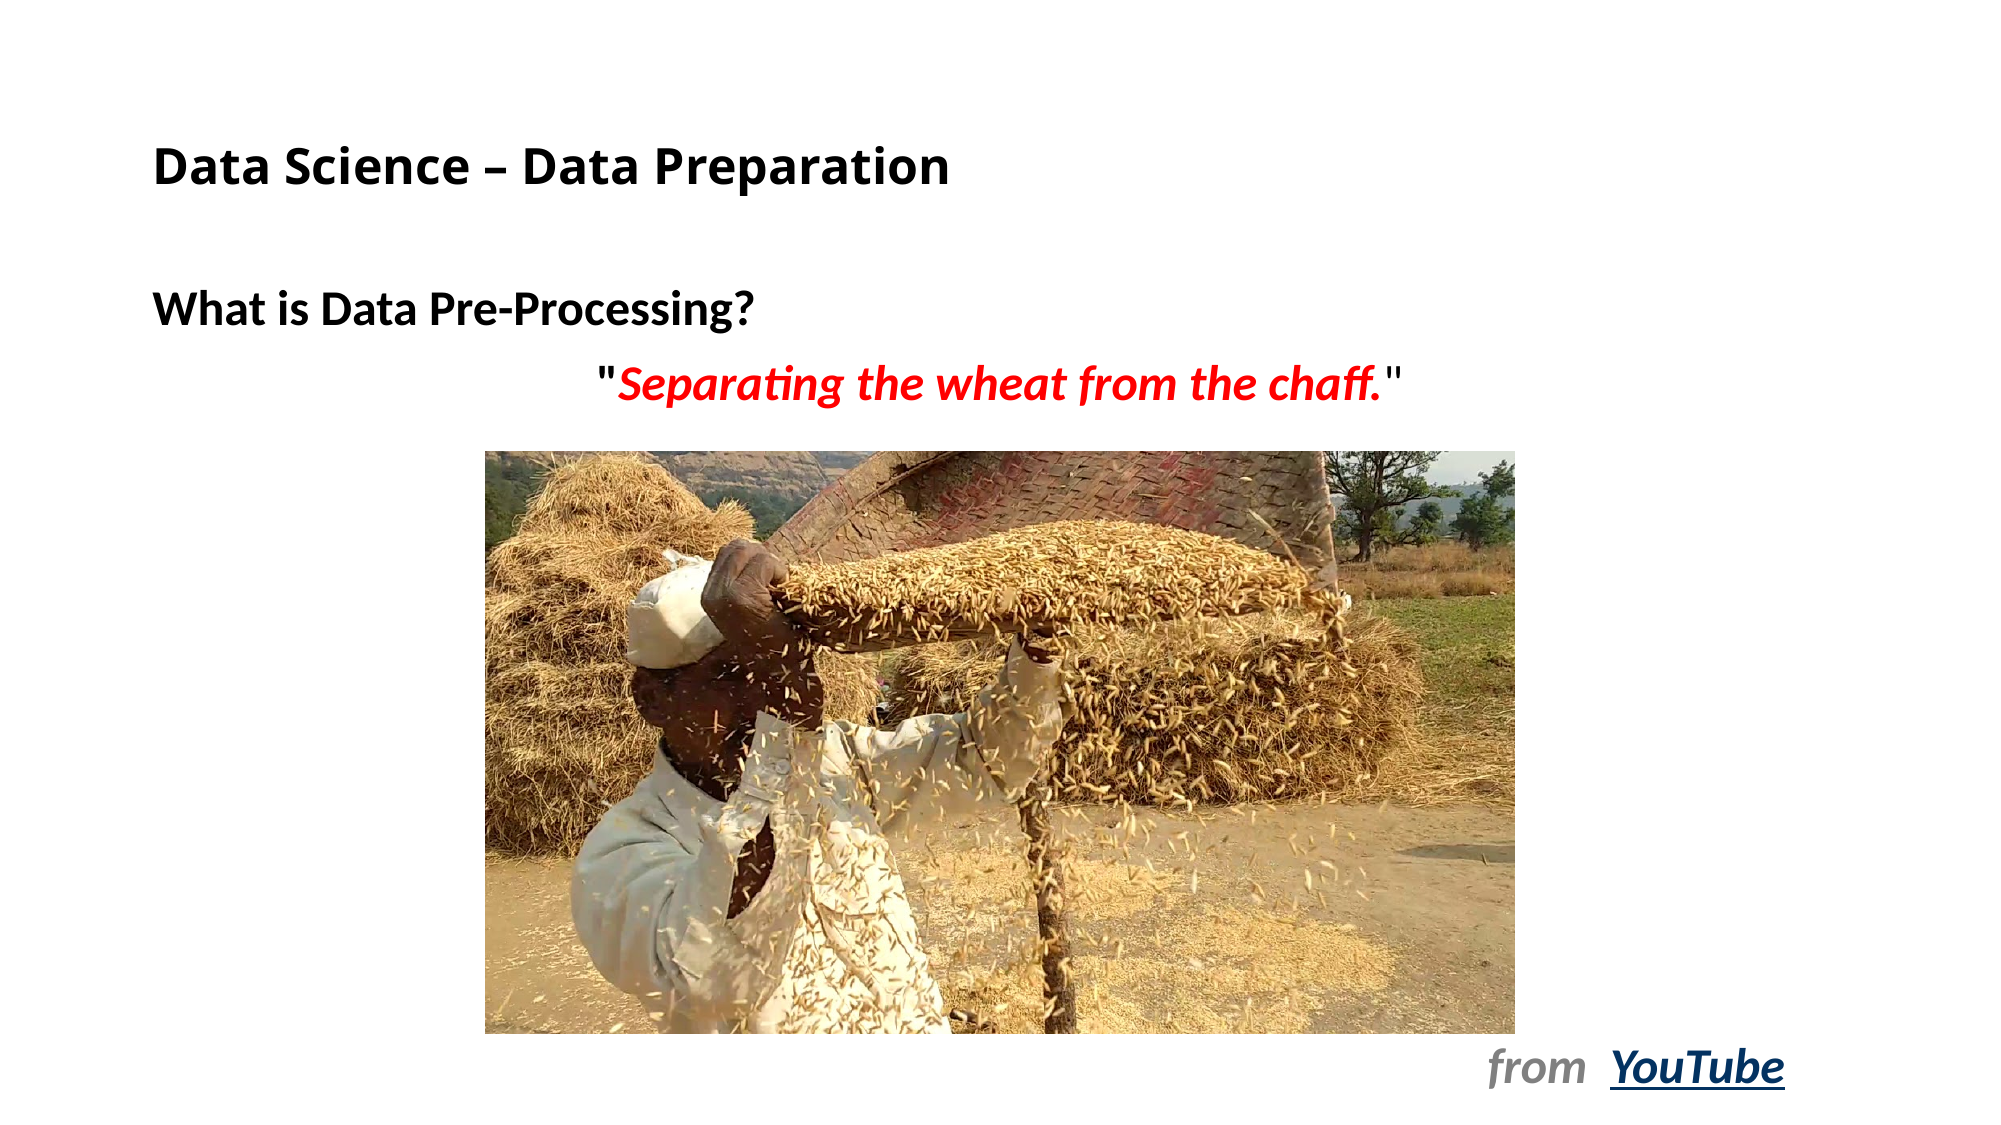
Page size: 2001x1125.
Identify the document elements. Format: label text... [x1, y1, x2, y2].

title Data Science – Data Preparation [137, 59, 1863, 274]
list What is Data Pre-Processing? "Separating the wheat from the chaff." [137, 274, 1863, 1064]
picture [485, 451, 1515, 1034]
text_box from YouTube [1440, 1026, 1832, 1101]
